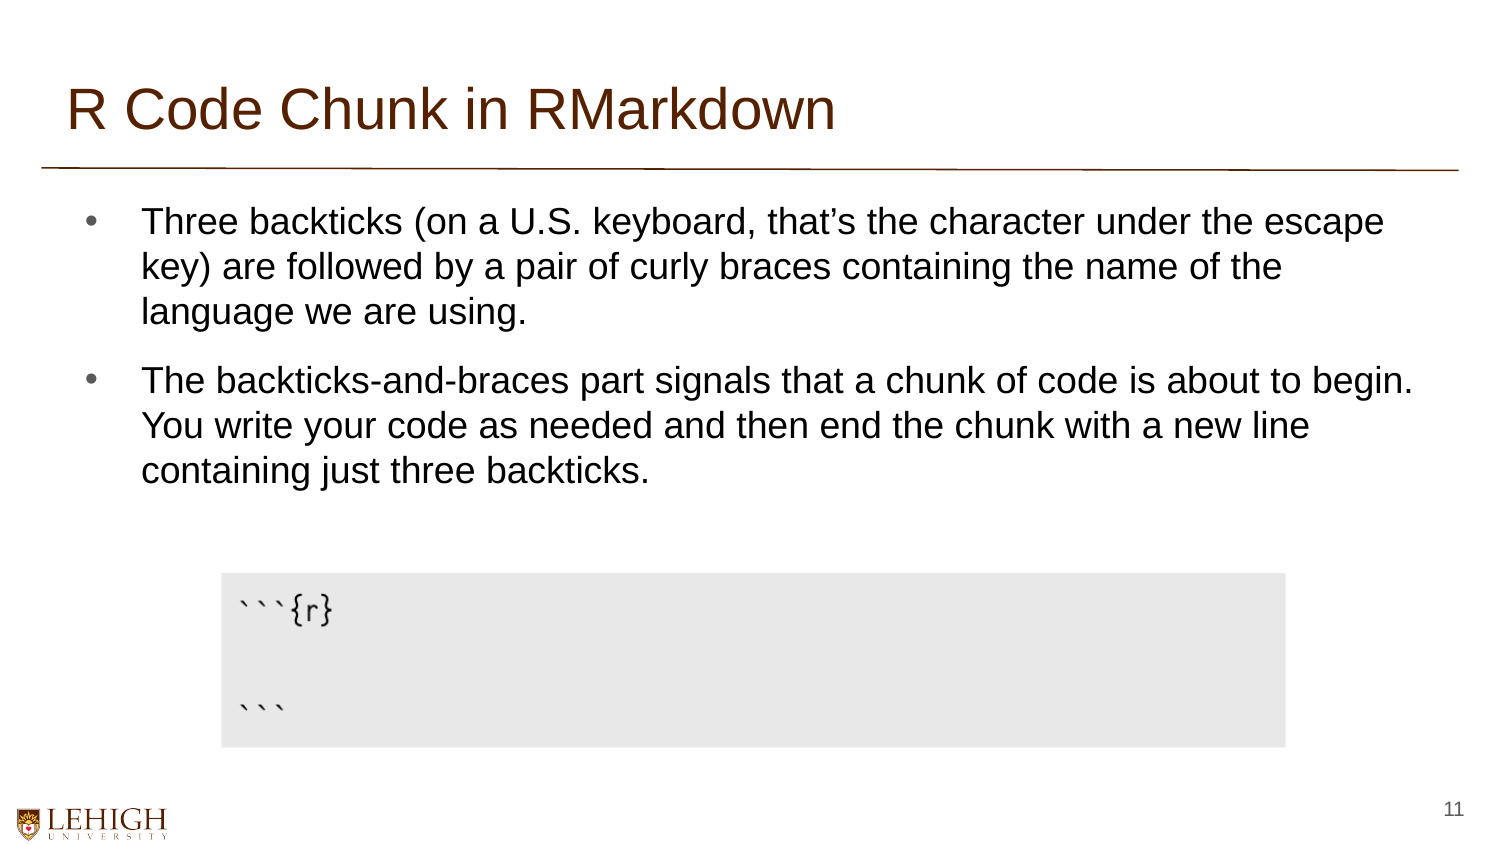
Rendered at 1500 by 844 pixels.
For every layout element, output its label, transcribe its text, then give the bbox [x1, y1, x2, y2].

picture [197, 552, 1303, 768]
title R Code Chunk in RMarkdown [51, 56, 1449, 156]
picture [17, 808, 167, 841]
slide_number 11 [1389, 776, 1480, 841]
list Three backticks (on a U.S. keyboard, that’s the character under the escape key) are followed by a pair of curly braces containing the name of the language we are using. The backticks-and-braces part signals that a chunk of code is about to begin. You write your code as needed and then end the chunk with a new line containing just three backticks. [51, 182, 1449, 557]
